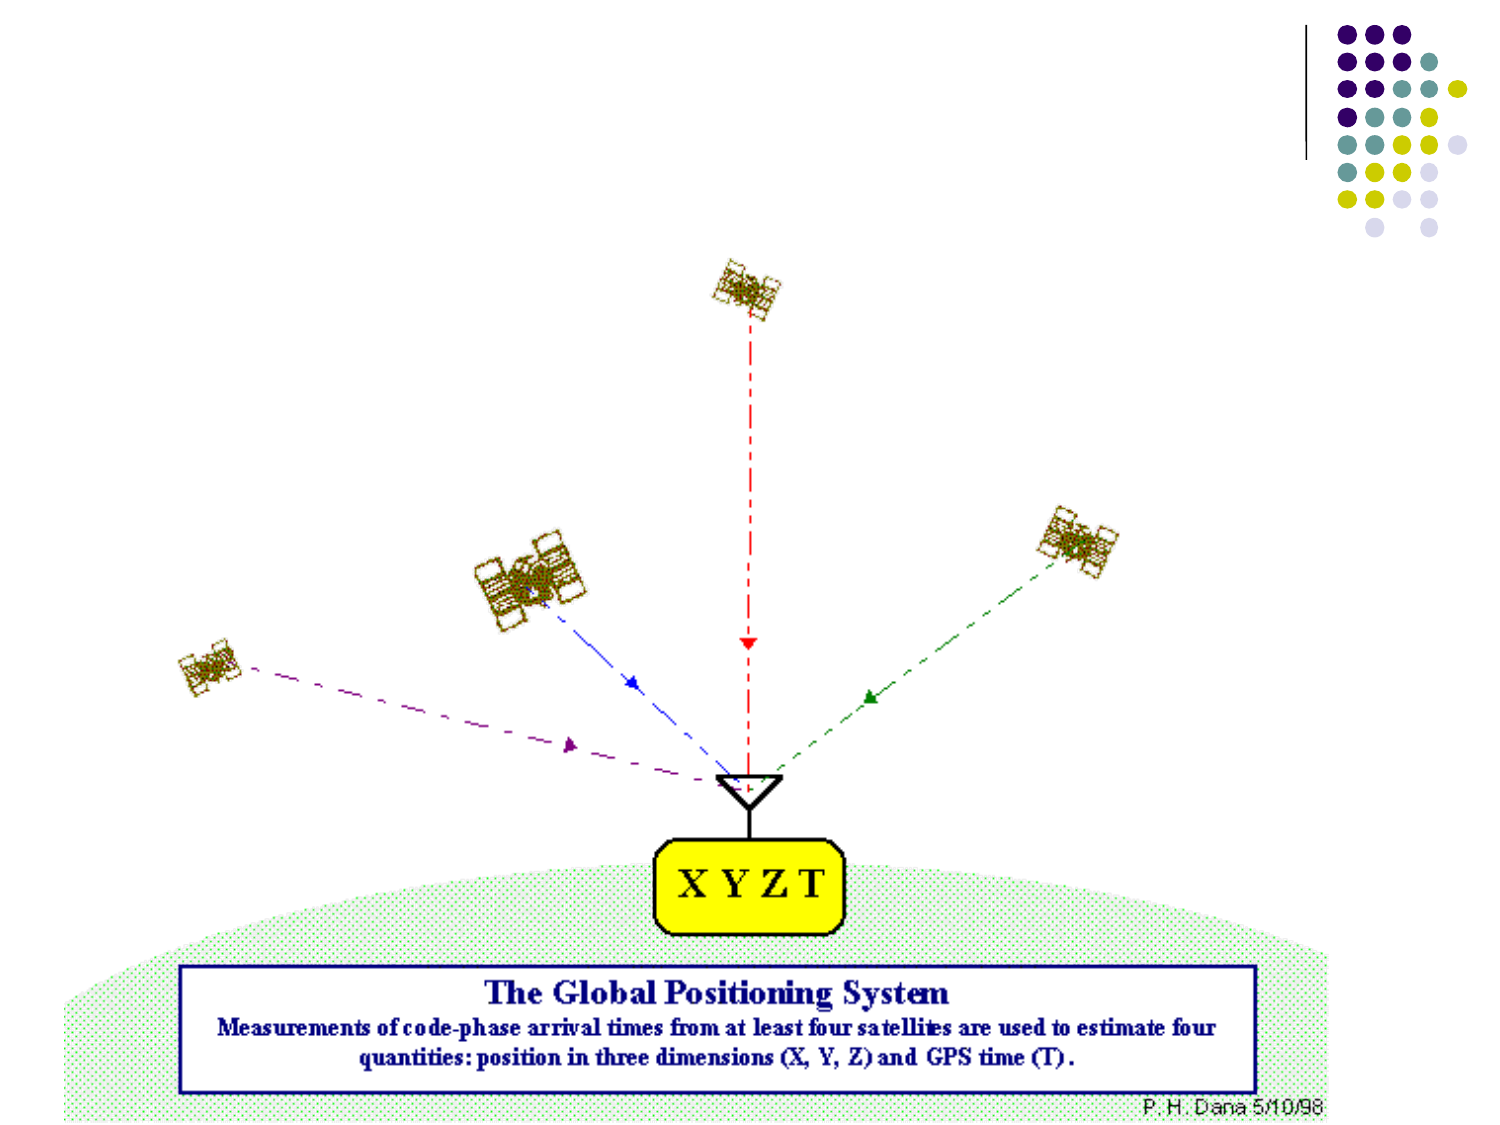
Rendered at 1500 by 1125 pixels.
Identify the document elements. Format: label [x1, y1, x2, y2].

picture [64, 160, 1330, 1124]
